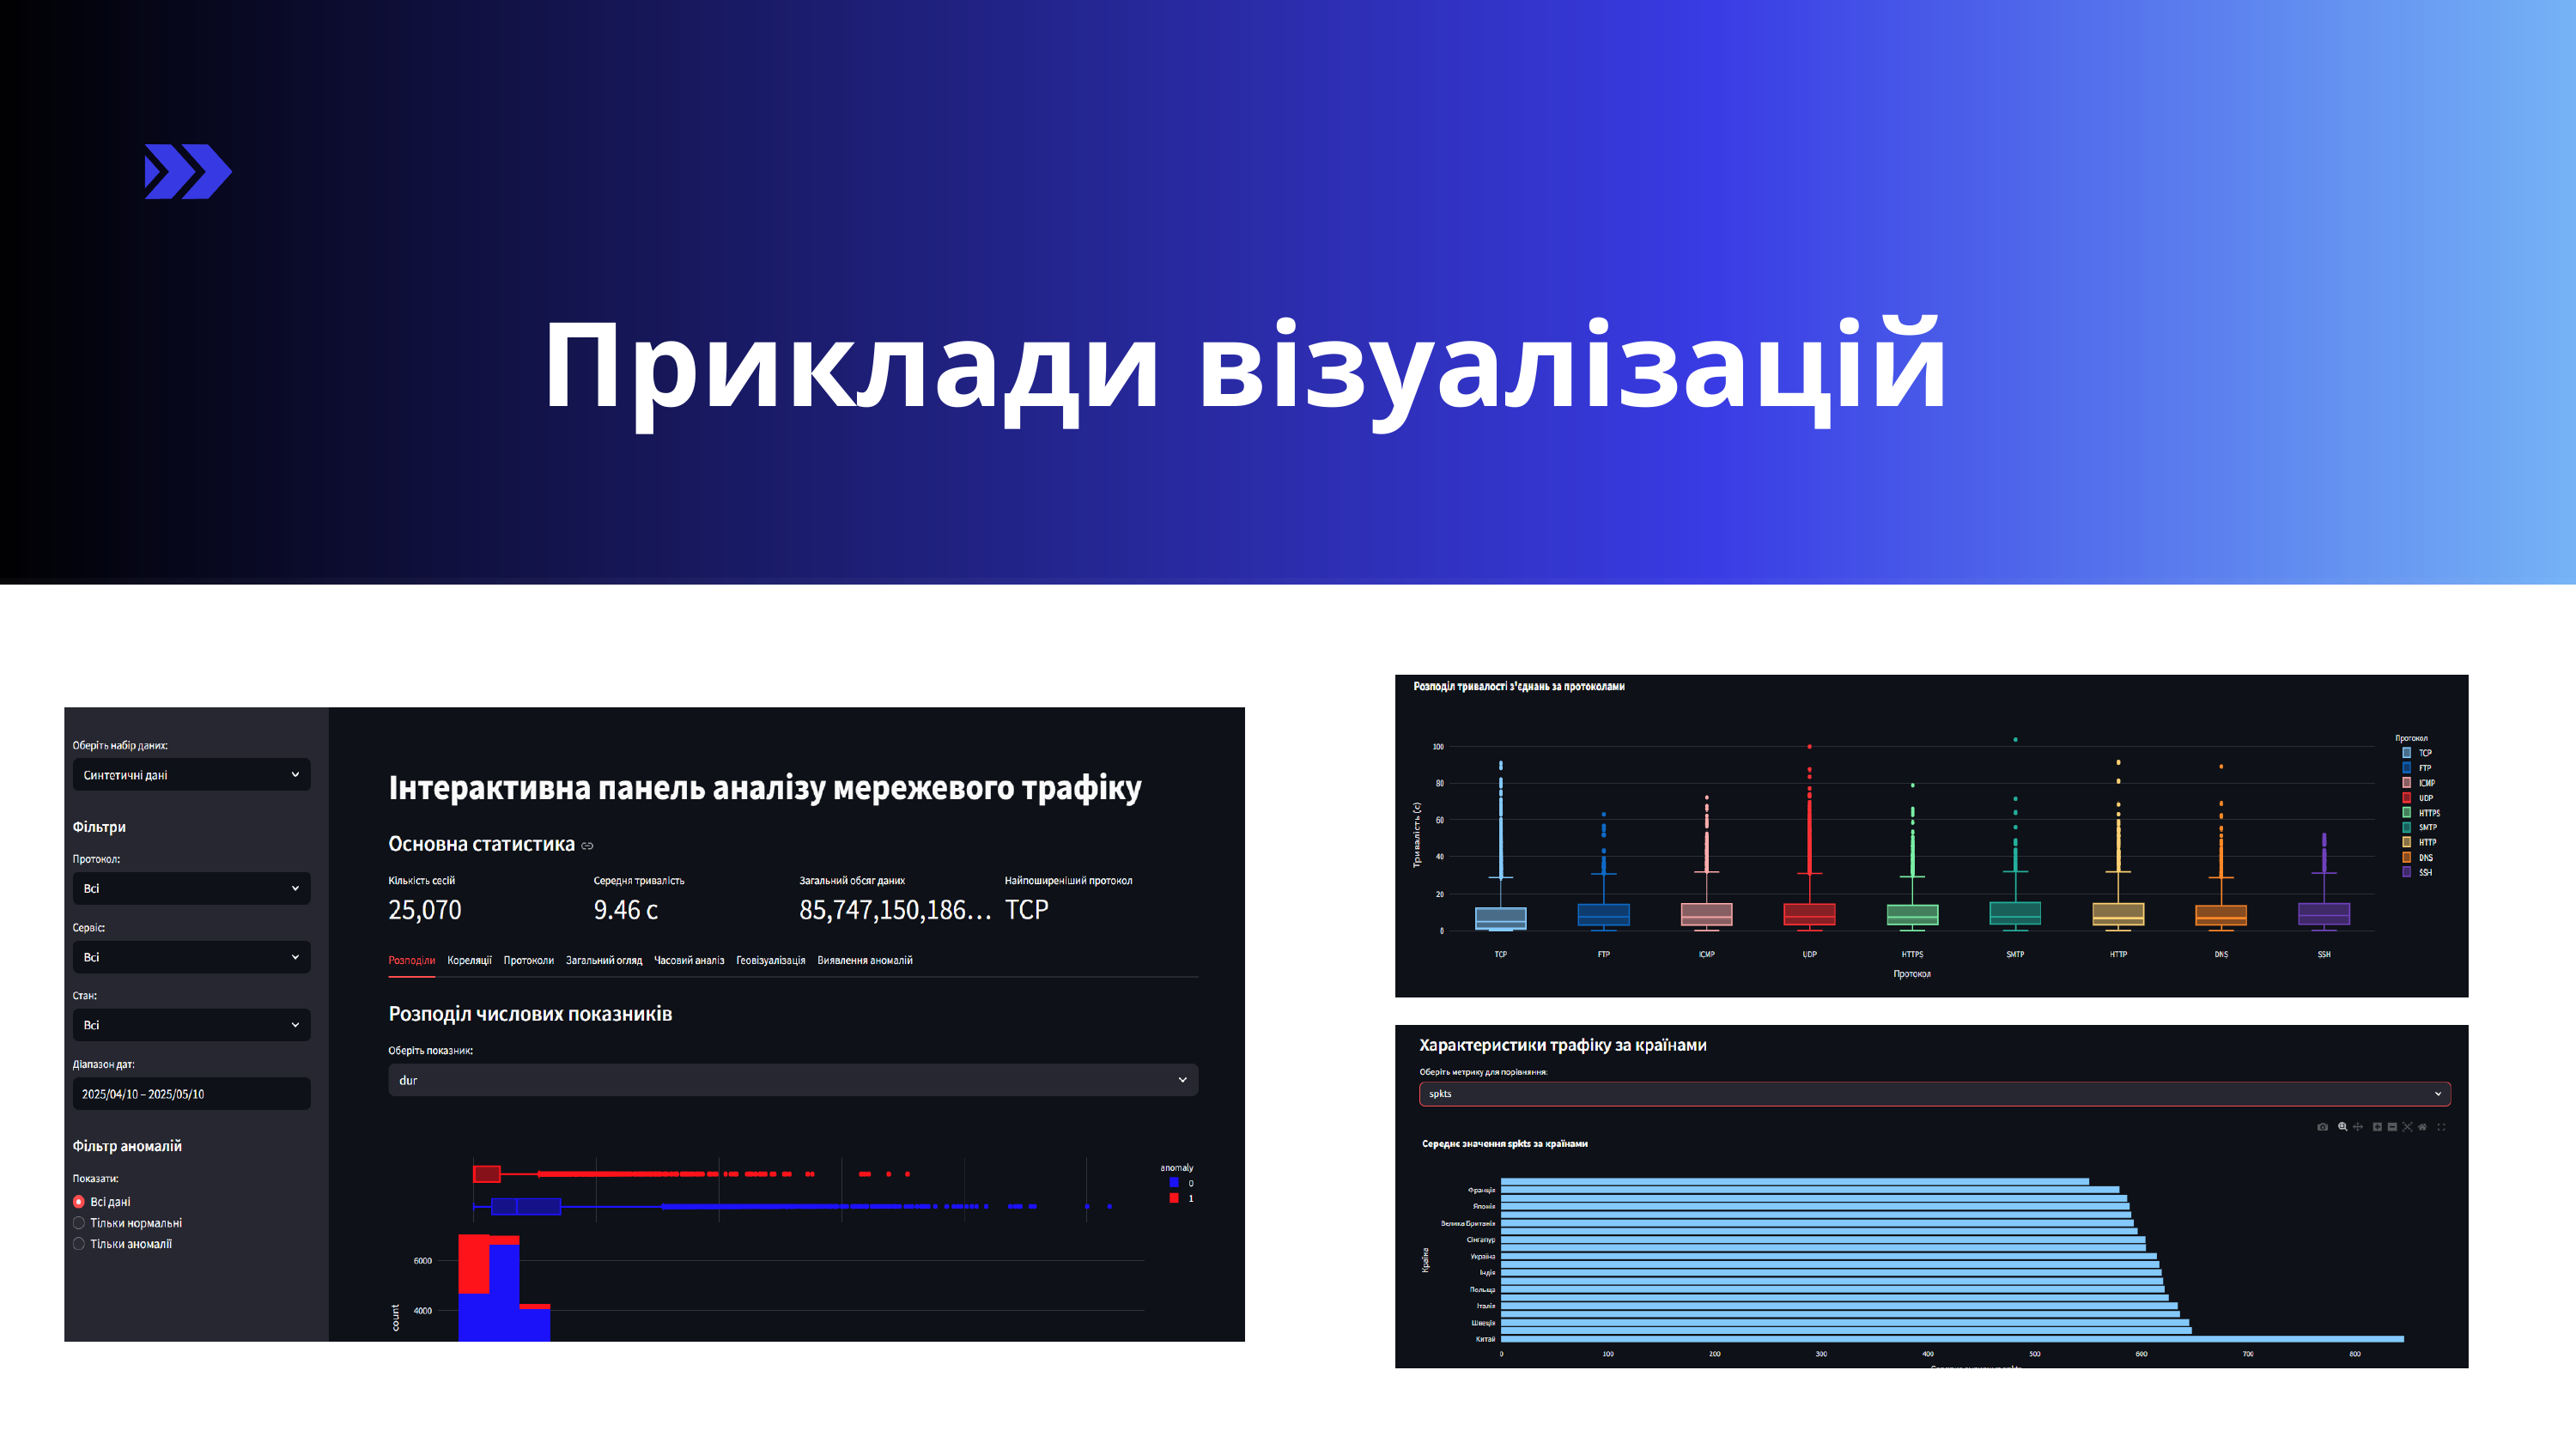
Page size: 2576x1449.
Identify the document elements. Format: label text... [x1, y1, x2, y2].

picture [1394, 675, 2470, 997]
text_box [144, 144, 233, 199]
picture [64, 707, 1245, 1342]
text_box [0, 0, 2576, 585]
picture [1394, 1025, 2470, 1368]
text_box Приклади візуалізацій [508, 289, 2014, 430]
